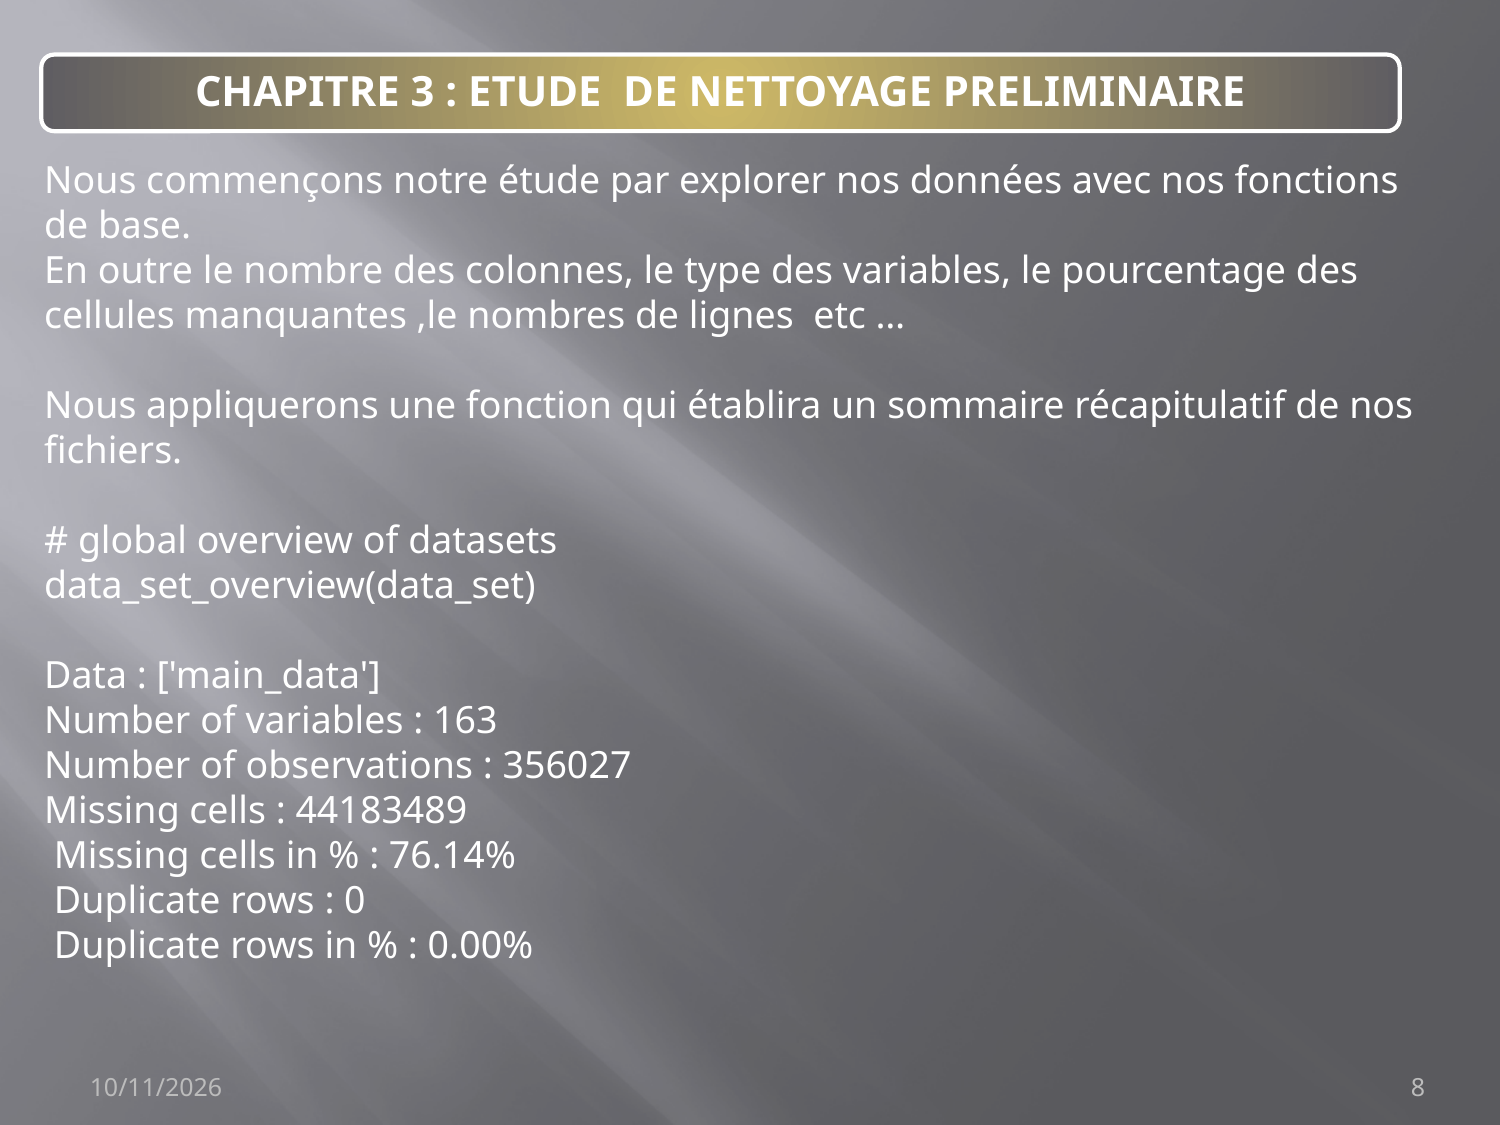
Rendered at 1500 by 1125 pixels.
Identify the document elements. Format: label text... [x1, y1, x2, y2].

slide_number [75, 1052, 425, 1113]
slide_number 8 [1299, 1052, 1425, 1113]
text_box Nous commençons notre étude par explorer nos données avec nos fonctions de base. En outre le nombre des colonnes, le type des variables, le pourcentage des cellules manquantes ,le nombres de lignes etc … Nous appliquerons une fonction qui établira un sommaire récapitulatif de nos fichiers. # global overview of datasets data_set_overview(data_set) Data : ['main_data'] Number of variables : 163 Number of observations : 356027 Missing cells : 44183489 Missing cells in % : 76.14% Duplicate rows : 0 Duplicate rows in % : 0.00% [29, 148, 1436, 1019]
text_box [41, 54, 1400, 132]
